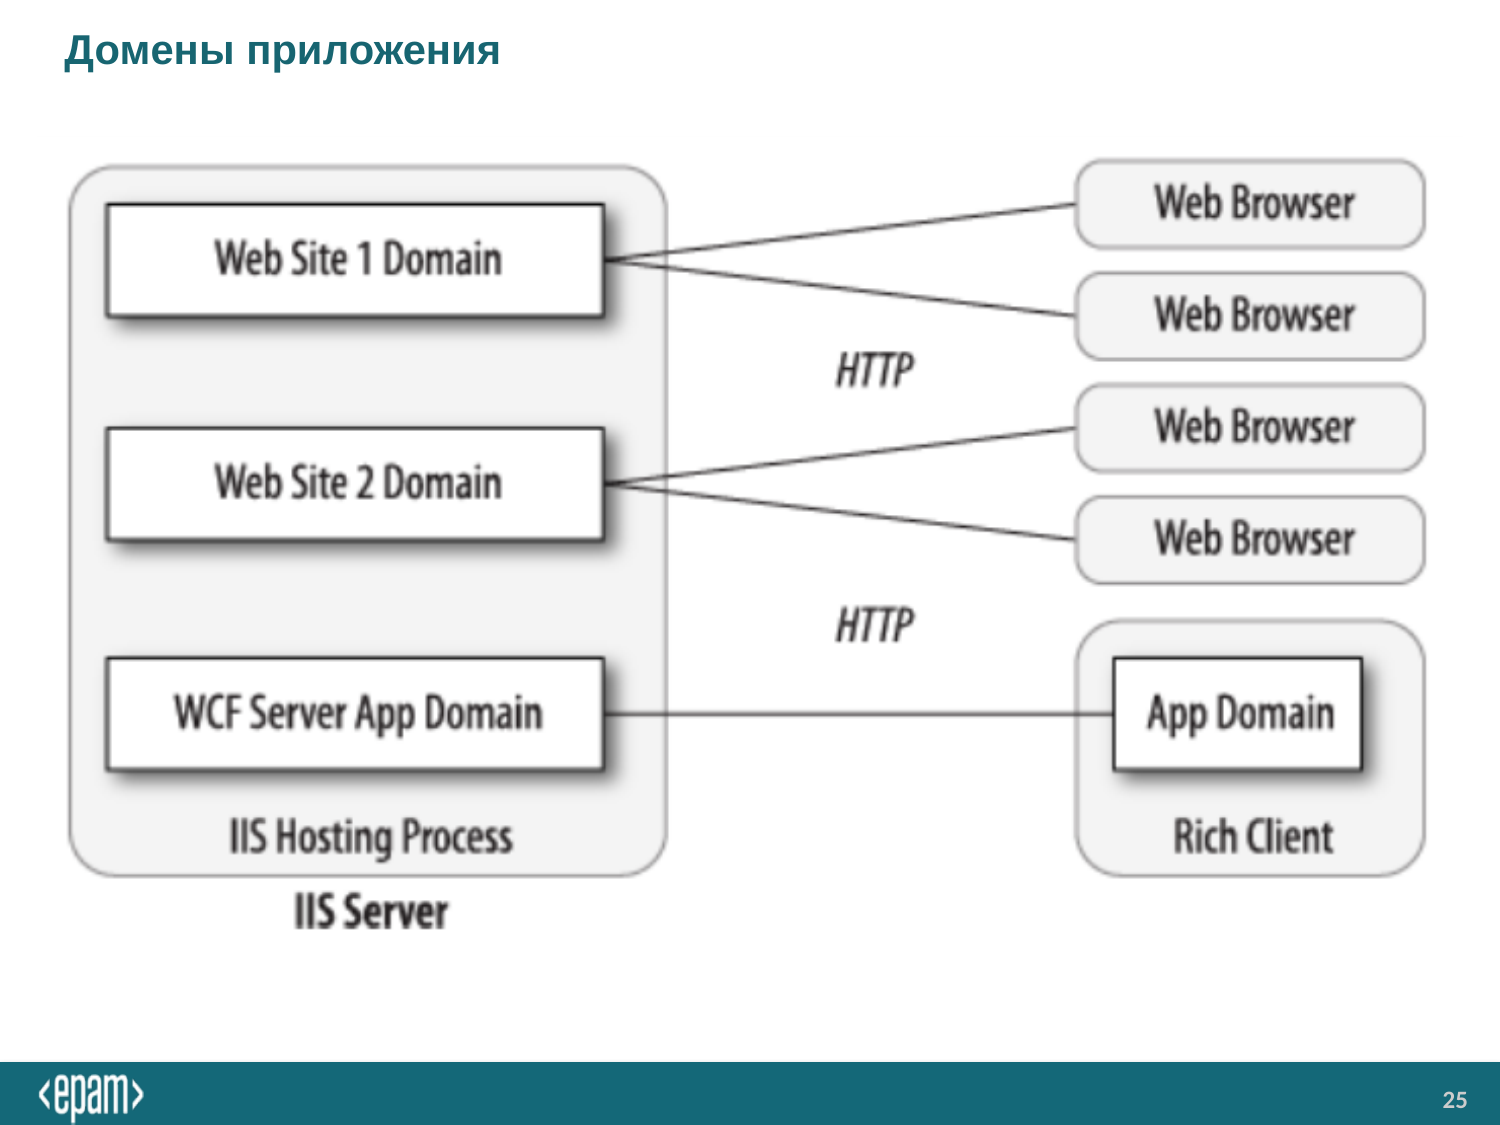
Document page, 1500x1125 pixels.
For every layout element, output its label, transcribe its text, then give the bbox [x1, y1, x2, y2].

title Домены приложения [0, 0, 1500, 95]
picture [38, 1074, 144, 1125]
picture [36, 135, 1464, 966]
